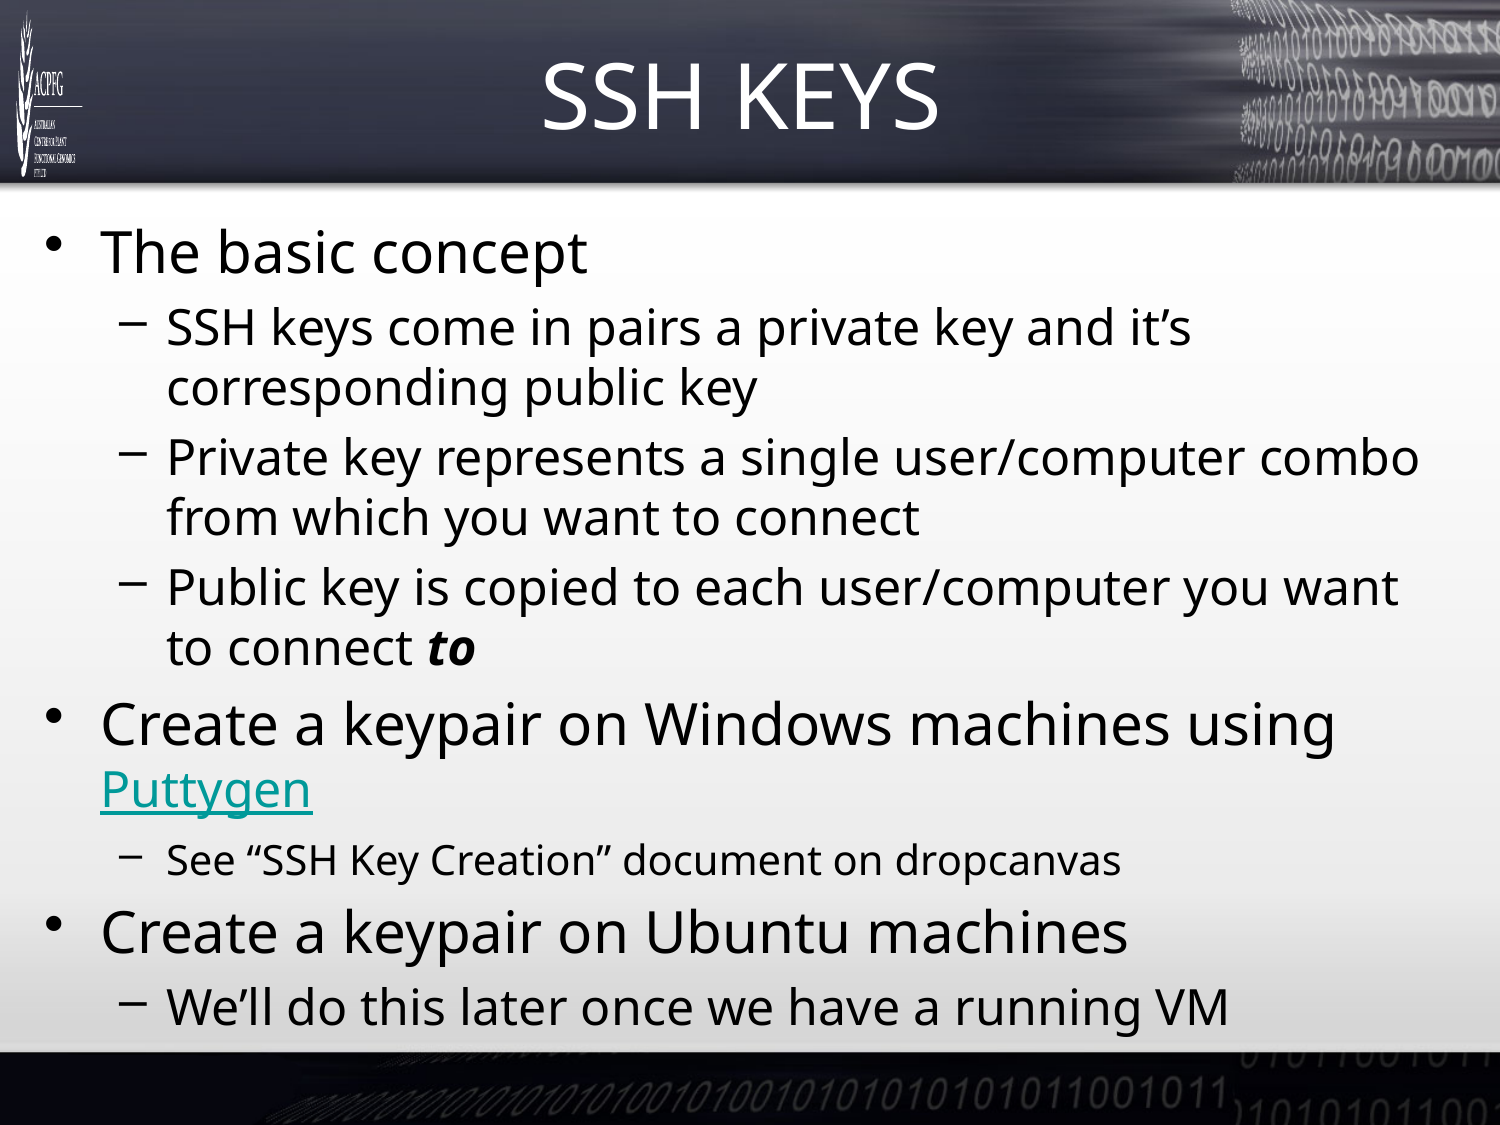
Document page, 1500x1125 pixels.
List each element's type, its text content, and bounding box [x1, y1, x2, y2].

picture [0, 0, 1500, 1125]
title SSH Keys [82, 30, 1400, 149]
list The basic concept SSH keys come in pairs a private key and it’s corresponding public key Private key represents a single user/computer combo from which you want to connect Public key is copied to each user/computer you want to connect to Create a keypair on Windows machines using Puttygen See “SSH Key Creation” document on dropcanvas Create a keypair on Ubuntu machines We’ll do this later once we have a running VM [29, 208, 1471, 1036]
